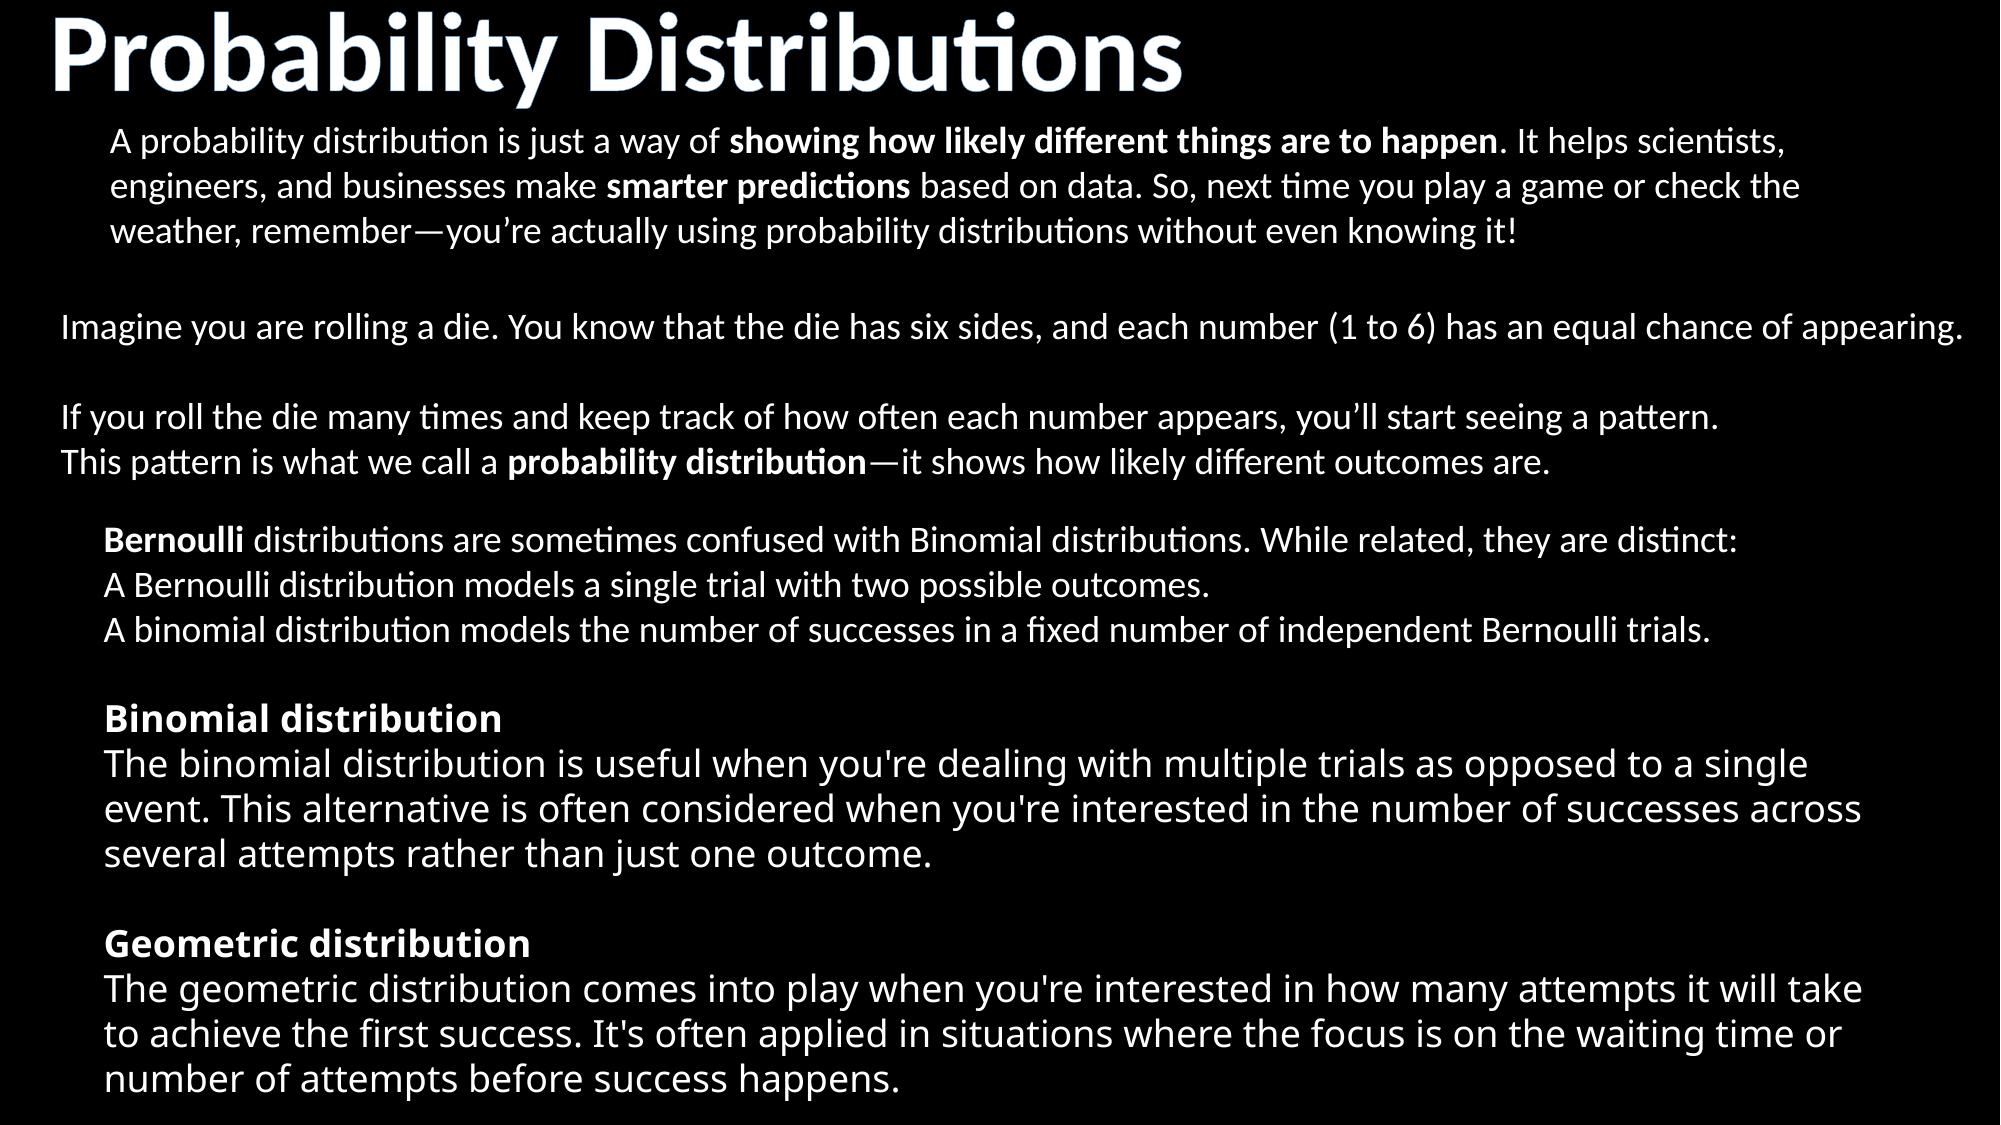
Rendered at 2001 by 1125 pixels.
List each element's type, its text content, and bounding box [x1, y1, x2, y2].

text_box Probability Distributions [33, 0, 1202, 121]
text_box A probability distribution is just a way of showing how likely different things are to happen. It helps scientists, engineers, and businesses make smarter predictions based on data. So, next time you play a game or check the weather, remember—you’re actually using probability distributions without even knowing it! [95, 108, 1905, 259]
text_box Imagine you are rolling a die. You know that the die has six sides, and each number (1 to 6) has an equal chance of appearing. If you roll the die many times and keep track of how often each number appears, you’ll start seeing a pattern. This pattern is what we call a probability distribution—it shows how likely different outcomes are. [45, 294, 2000, 490]
text_box Bernoulli distributions are sometimes confused with Binomial distributions. While related, they are distinct: A Bernoulli distribution models a single trial with two possible outcomes. A binomial distribution models the number of successes in a fixed number of independent Bernoulli trials. Binomial distribution The binomial distribution is useful when you're dealing with multiple trials as opposed to a single event. This alternative is often considered when you're interested in the number of successes across several attempts rather than just one outcome. Geometric distribution The geometric distribution comes into play when you're interested in how many attempts it will take to achieve the first success. It's often applied in situations where the focus is on the waiting time or number of attempts before success happens. [88, 507, 1912, 1108]
